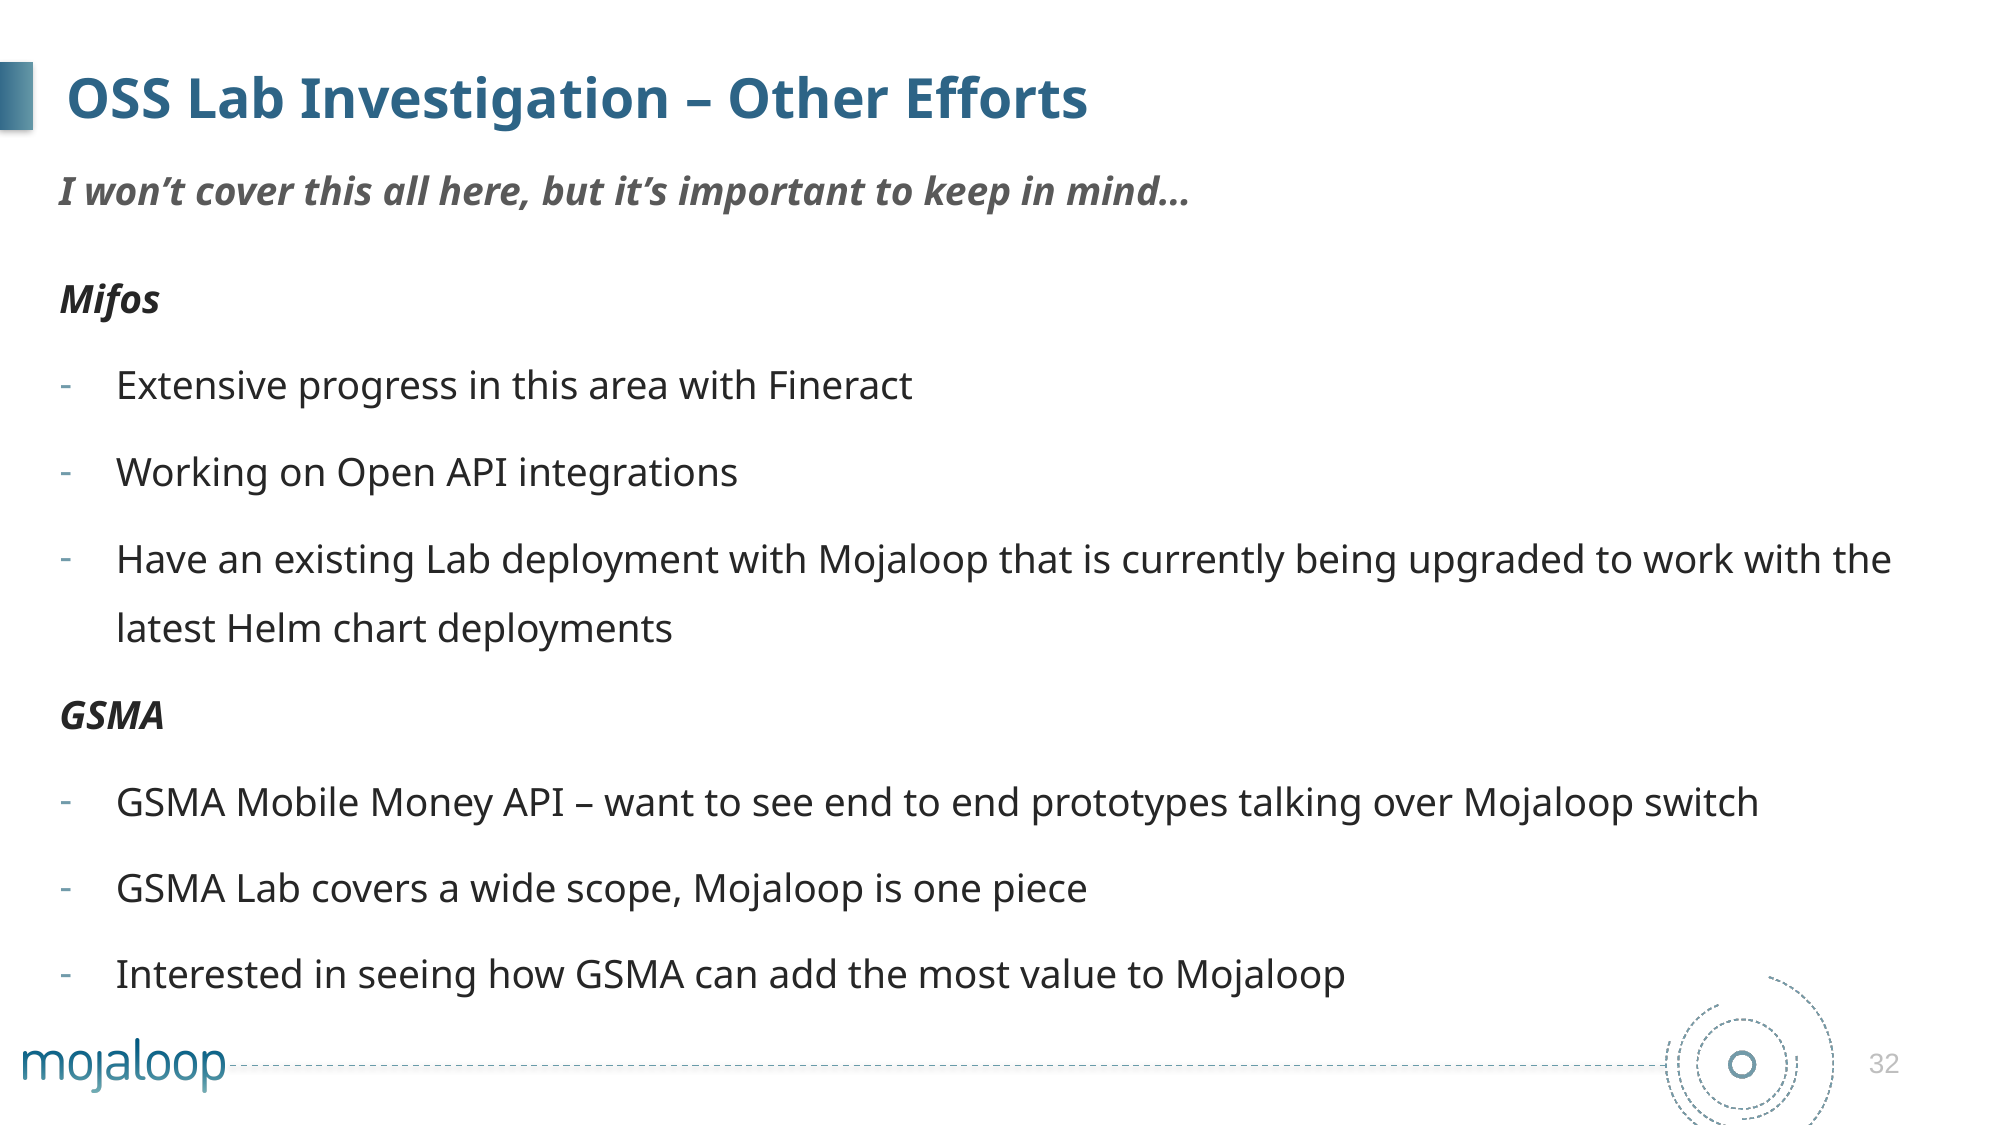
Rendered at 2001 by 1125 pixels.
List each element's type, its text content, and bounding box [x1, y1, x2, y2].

title OSS Lab Investigation – Other Efforts [66, 62, 1900, 130]
list Mifos Extensive progress in this area with Fineract Working on Open API integrations Have an existing Lab deployment with Mojaloop that is currently being upgraded to work with the latest Helm chart deployments GSMA GSMA Mobile Money API – want to see end to end prototypes talking over Mojaloop switch GSMA Lab covers a wide scope, Mojaloop is one piece Interested in seeing how GSMA can add the most value to Mojaloop [59, 251, 1900, 1125]
slide_number 32 [1831, 1045, 1900, 1080]
text_box I won’t cover this all here, but it’s important to keep in mind… [59, 167, 1893, 214]
picture [23, 1038, 59, 1093]
